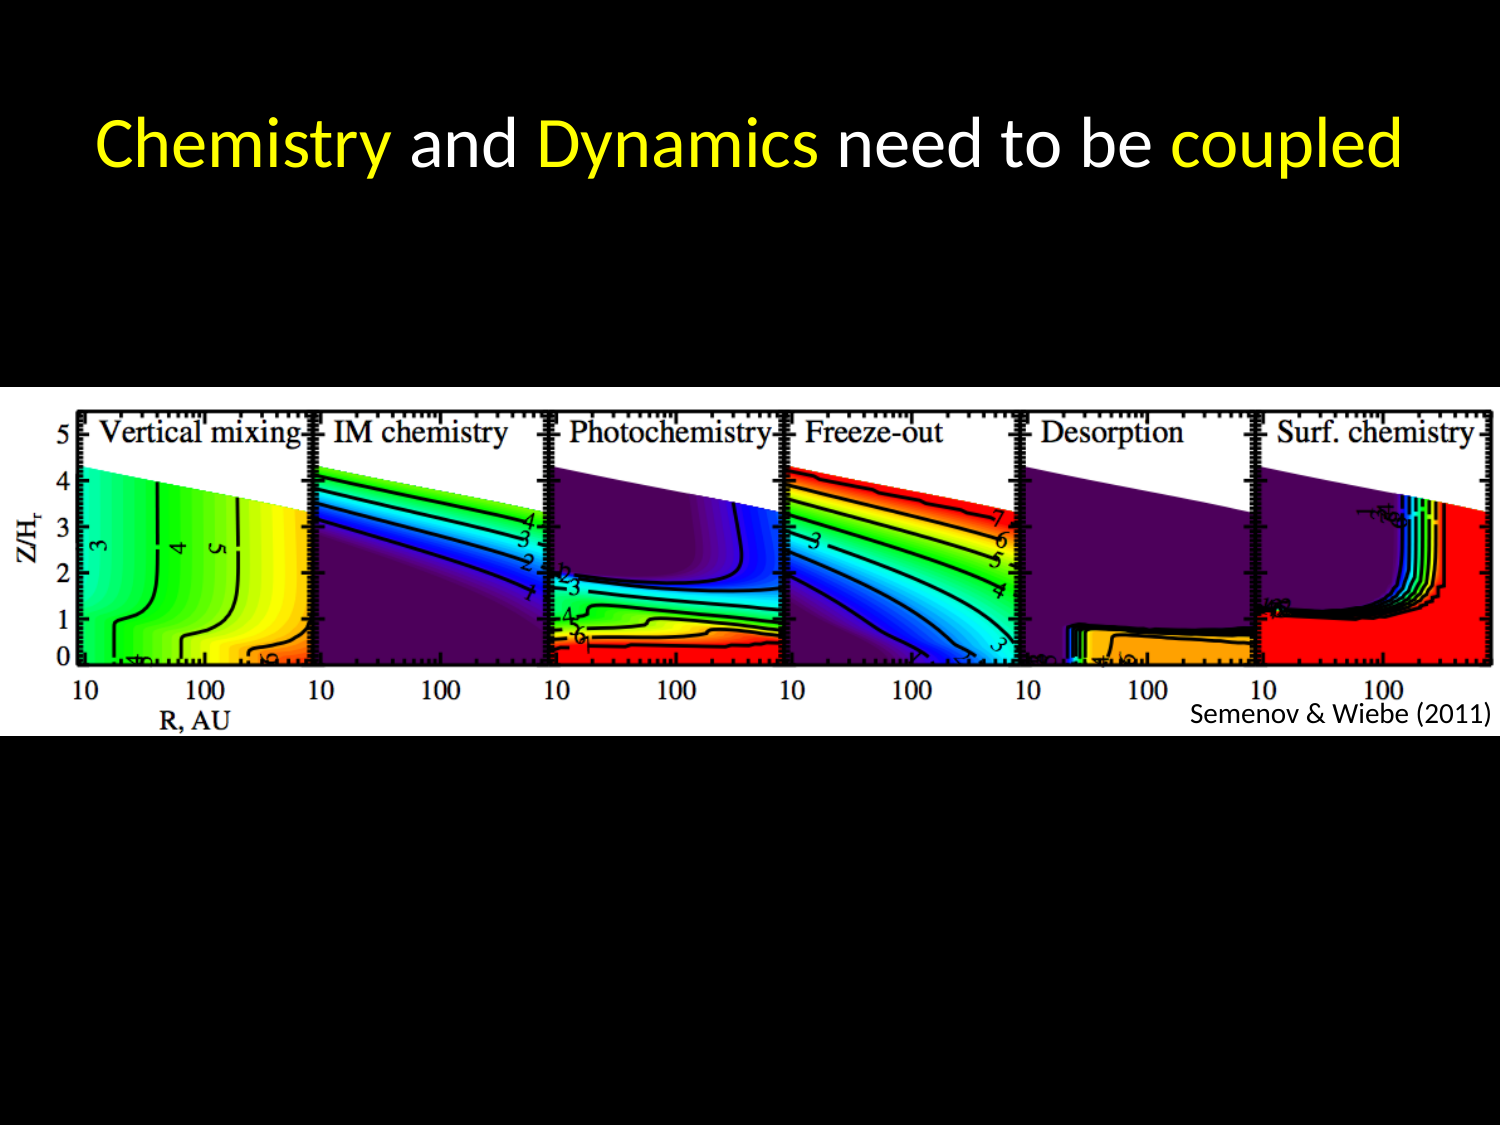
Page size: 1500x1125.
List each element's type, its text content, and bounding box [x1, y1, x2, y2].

title Chemistry and Dynamics need to be coupled [75, 45, 1425, 233]
picture [0, 387, 1500, 736]
